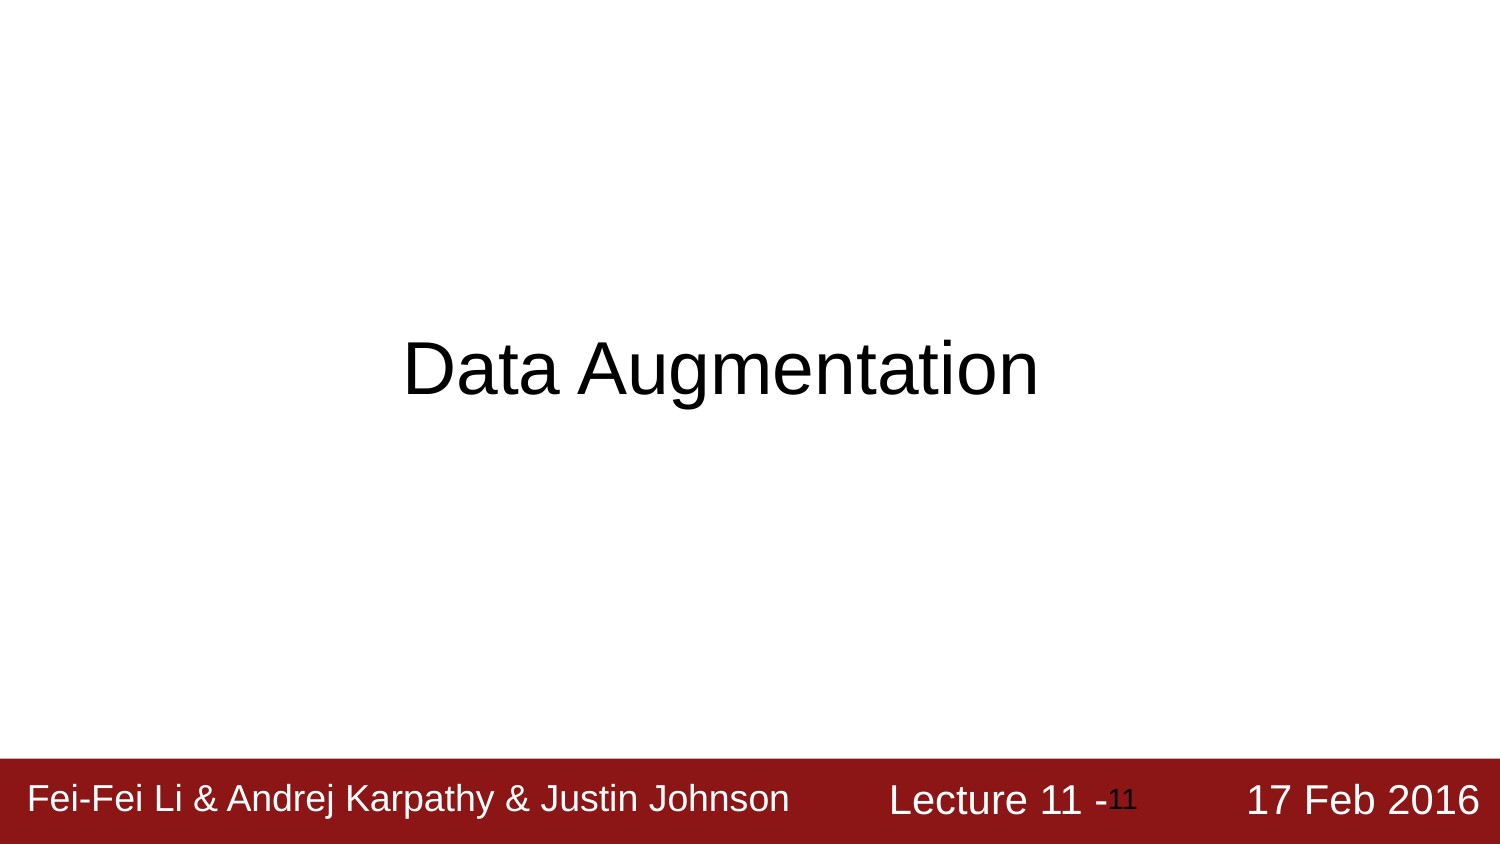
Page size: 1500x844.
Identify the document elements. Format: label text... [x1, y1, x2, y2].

text_box Data Augmentation [386, 304, 1070, 418]
slide_number ‹#› [1092, 765, 1183, 830]
